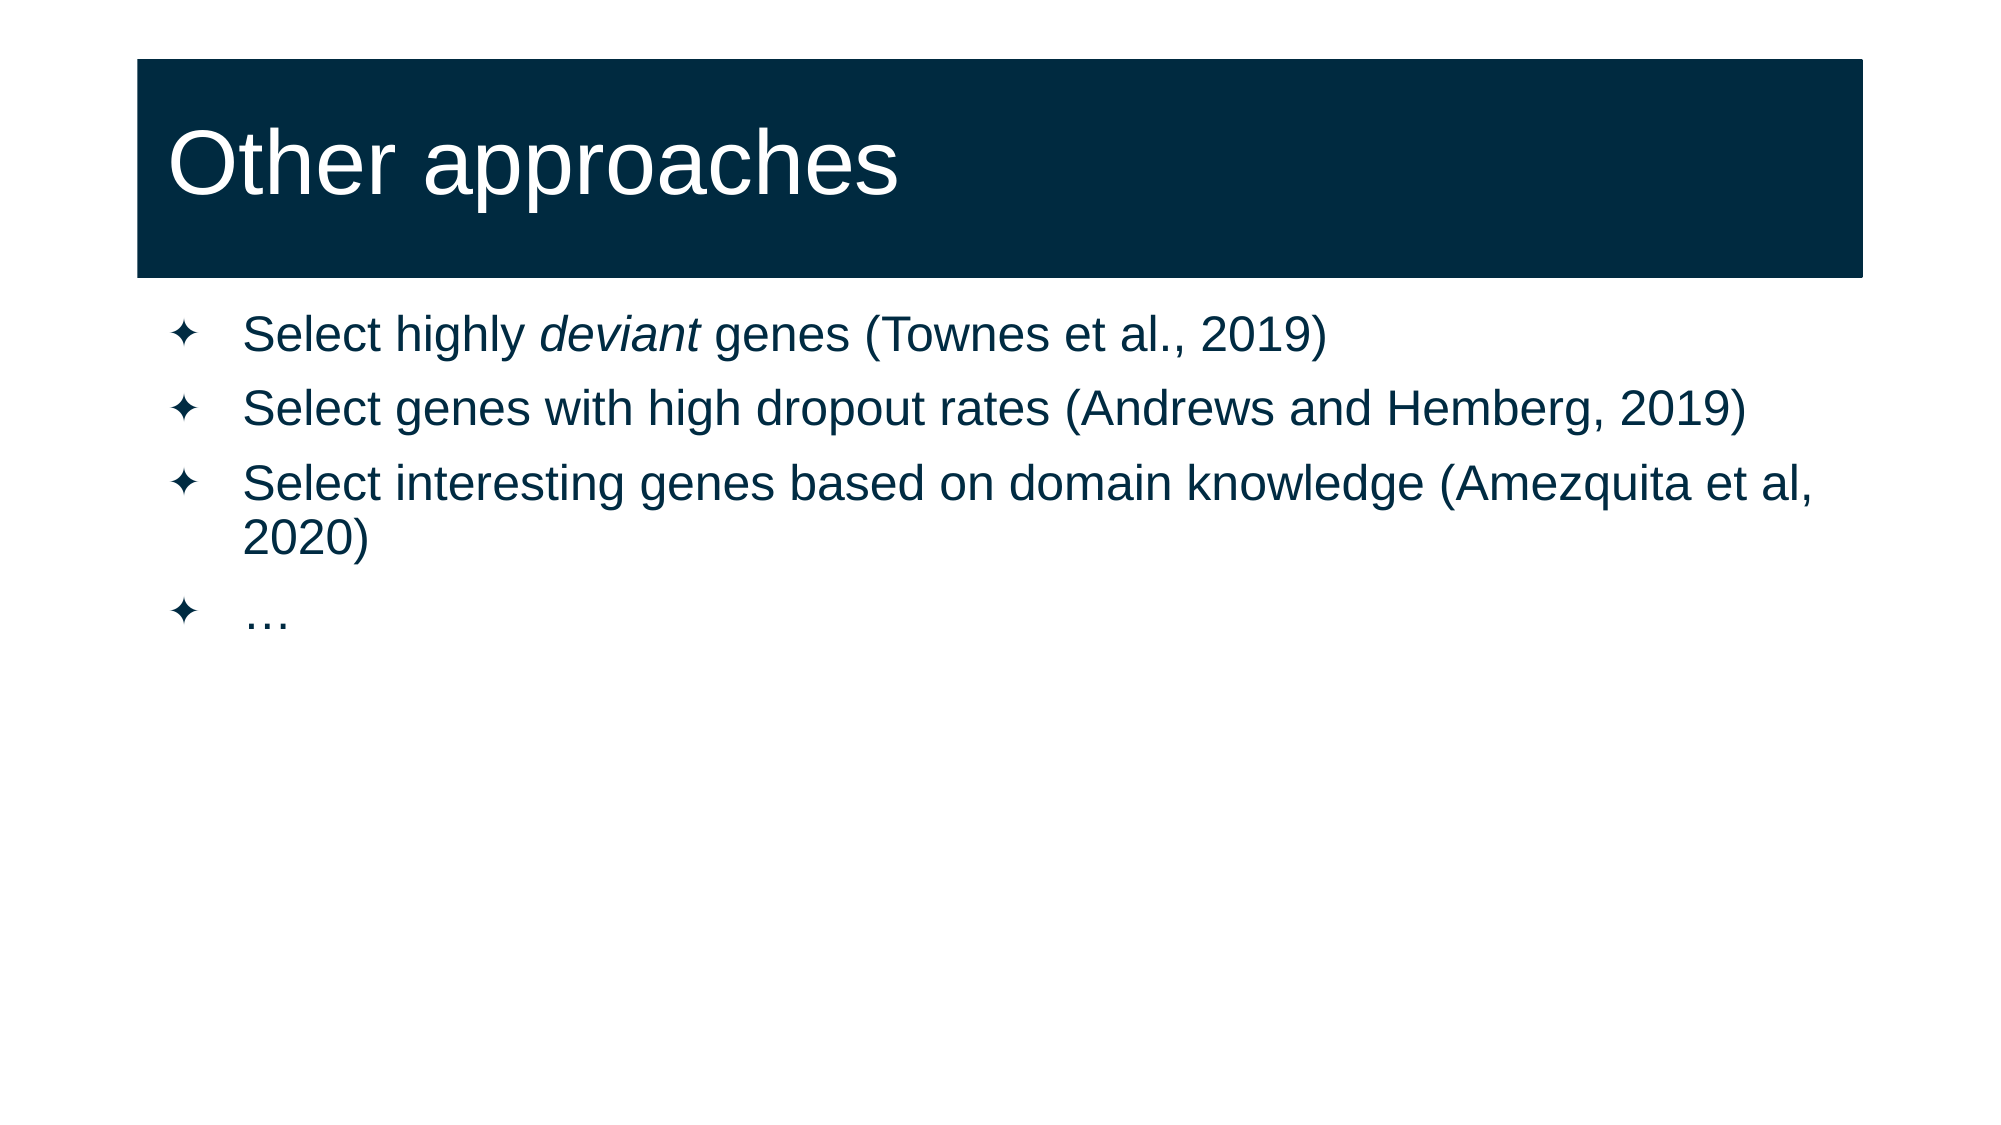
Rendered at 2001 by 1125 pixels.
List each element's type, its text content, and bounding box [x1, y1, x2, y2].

list Select highly deviant genes (Townes et al., 2019) Select genes with high dropout rates (Andrews and Hemberg, 2019) Select interesting genes based on domain knowledge (Amezquita et al, 2020) … [137, 307, 1863, 644]
title Other approaches [137, 59, 1863, 278]
